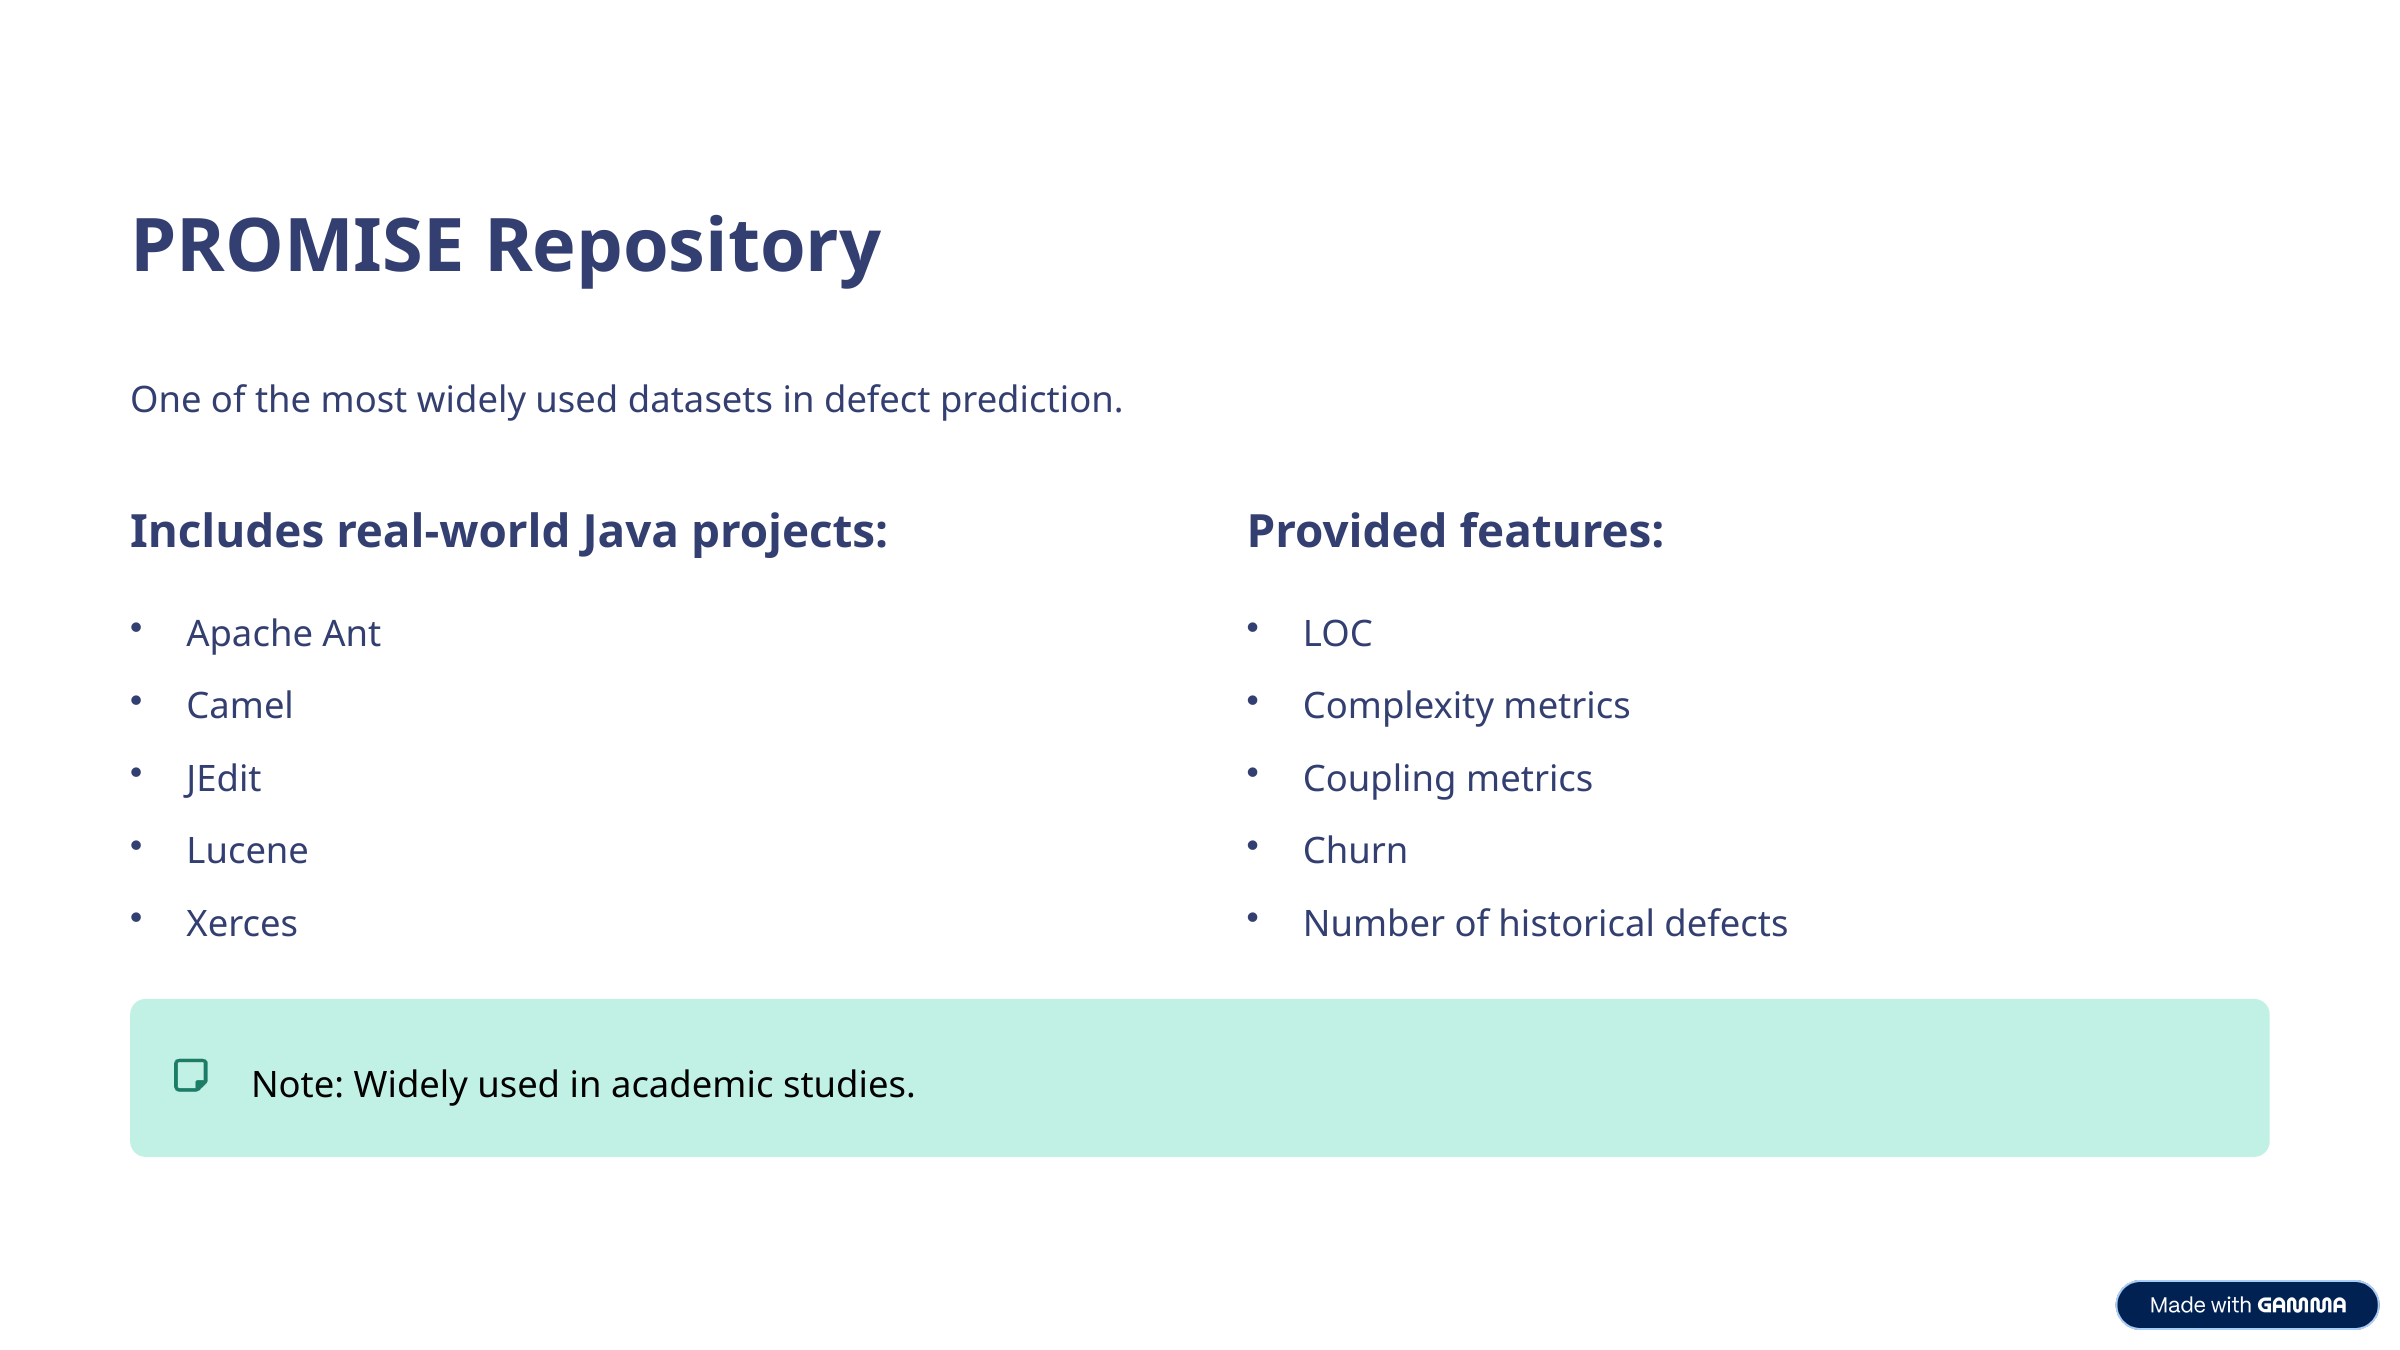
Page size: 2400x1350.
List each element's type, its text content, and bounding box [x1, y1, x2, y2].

text_box Churn [1246, 811, 2271, 872]
text_box Includes real-world Java projects: [130, 498, 1116, 558]
picture [2106, 1271, 2389, 1339]
text_box Apache Ant [130, 594, 1155, 654]
text_box Camel [130, 666, 1155, 727]
text_box PROMISE Repository [130, 192, 1099, 286]
text_box JEdit [130, 739, 1155, 799]
text_box Coupling metrics [1246, 739, 2271, 799]
text_box Number of historical defects [1246, 884, 2271, 944]
text_box Note: Widely used in academic studies. [251, 1045, 2233, 1105]
text_box LOC [1246, 594, 2271, 654]
picture [167, 1056, 214, 1094]
text_box Complexity metrics [1246, 666, 2271, 727]
text_box [130, 998, 2270, 1157]
text_box Provided features: [1246, 498, 1790, 558]
text_box One of the most widely used datasets in defect prediction. [130, 360, 2270, 420]
text_box Lucene [130, 811, 1155, 872]
text_box Xerces [130, 884, 1155, 944]
